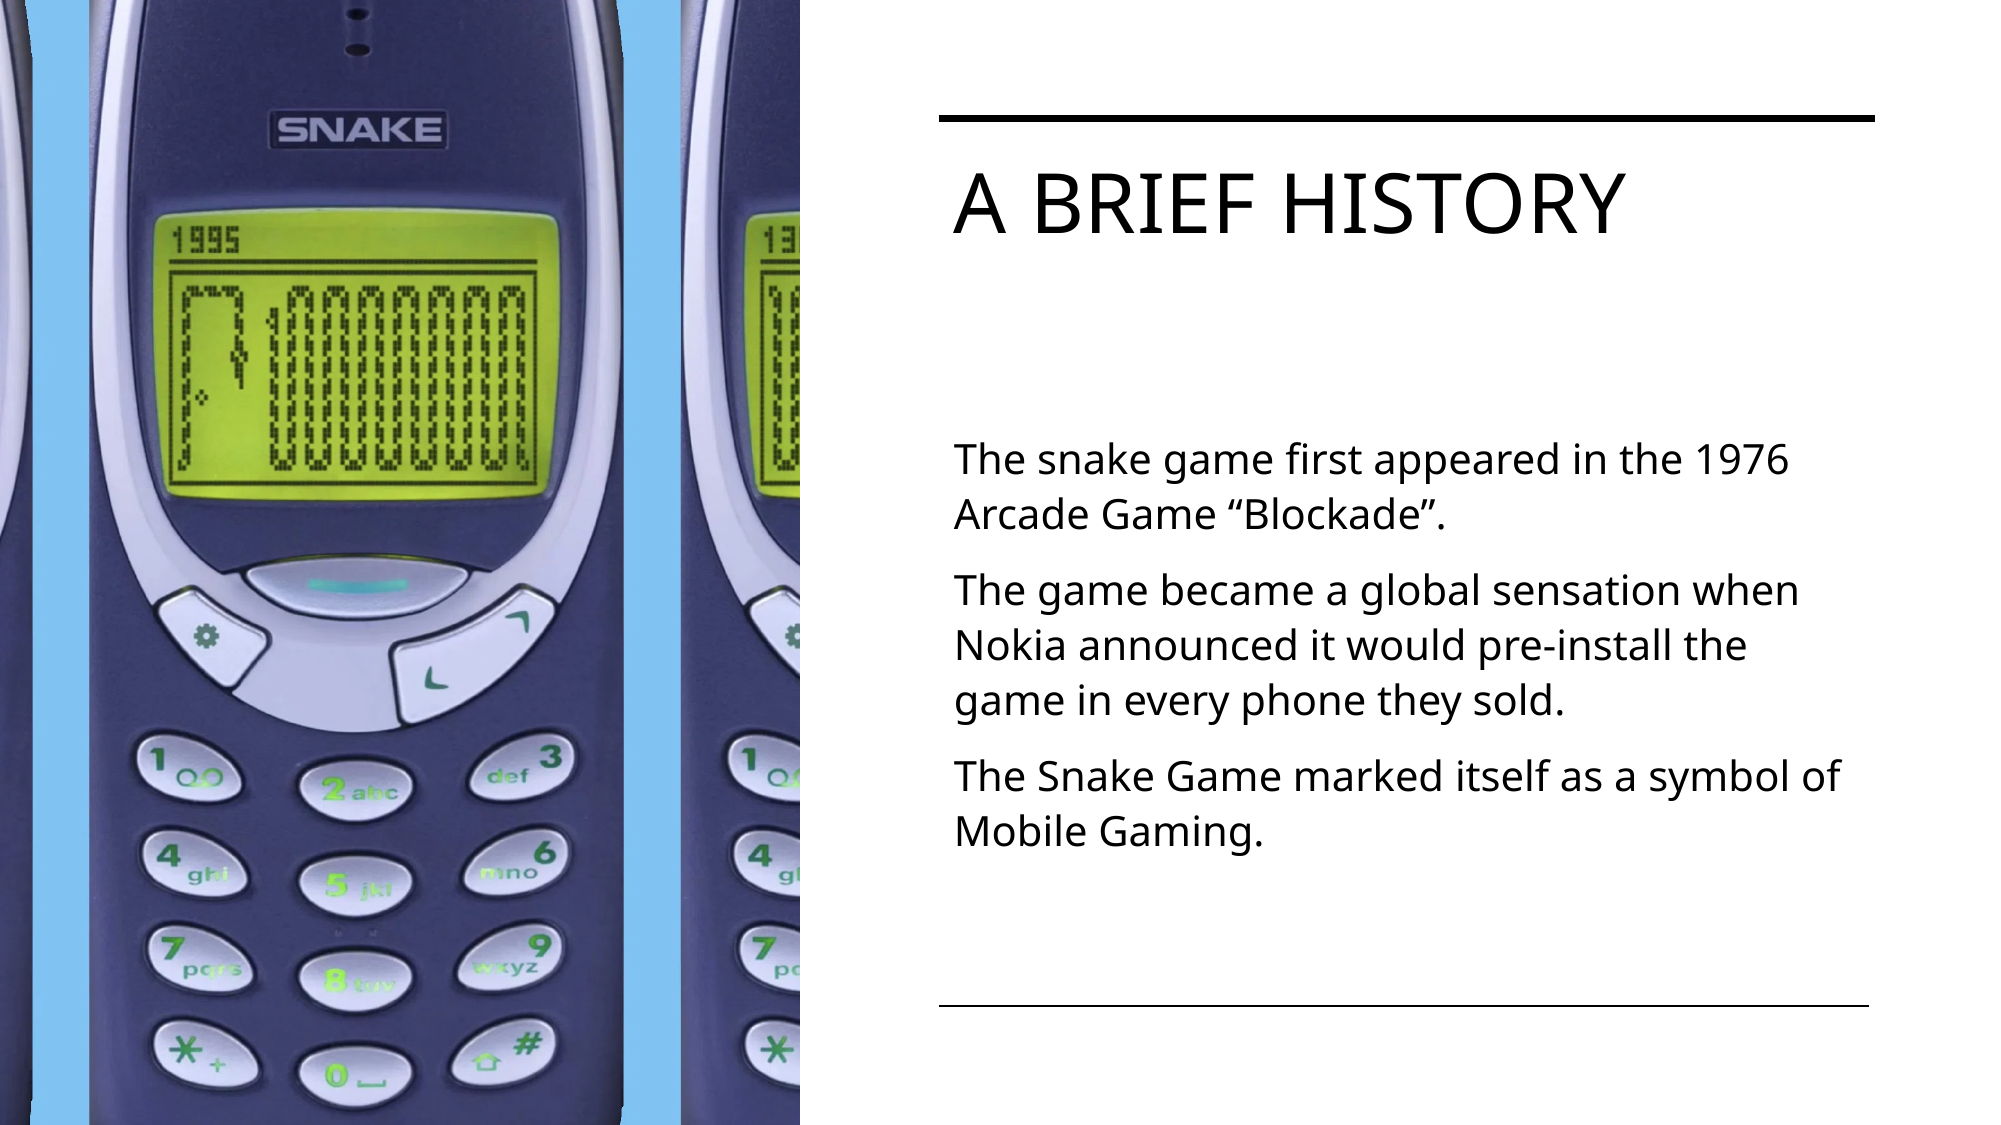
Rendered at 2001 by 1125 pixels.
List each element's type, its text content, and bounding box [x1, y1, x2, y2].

subtitle The snake game first appeared in the 1976 Arcade Game “Blockade”. The game became a global sensation when Nokia announced it would pre-install the game in every phone they sold. The Snake Game marked itself as a symbol of Mobile Gaming. [938, 332, 1869, 950]
picture [0, 0, 800, 1125]
title A Brief history [938, 143, 1875, 308]
text_box [800, 0, 2000, 1125]
